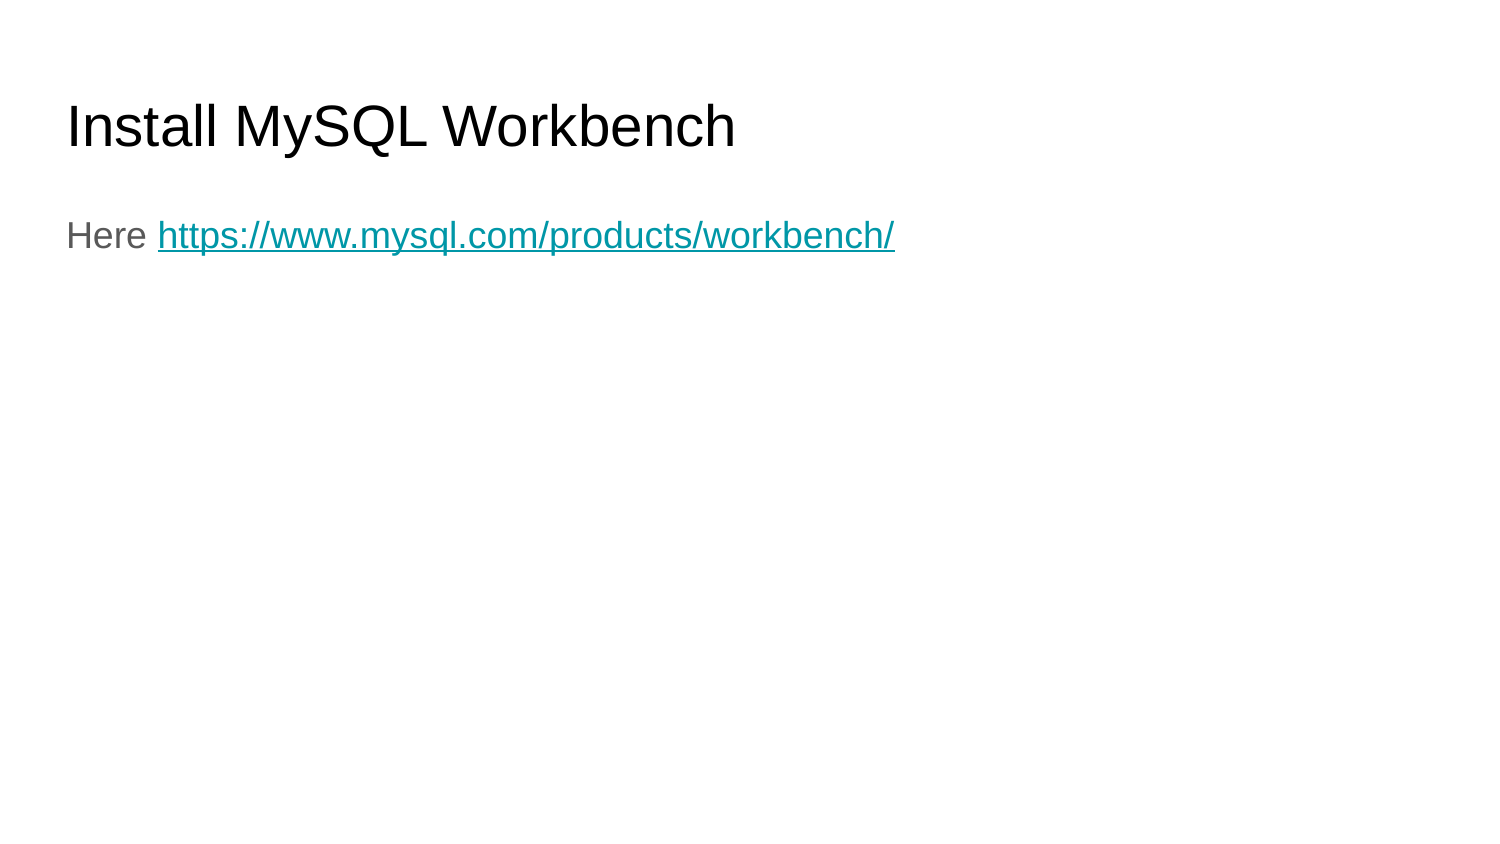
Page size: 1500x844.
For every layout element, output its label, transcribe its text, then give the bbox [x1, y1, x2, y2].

list Here https://www.mysql.com/products/workbench/ [51, 189, 1449, 750]
title Install MySQL Workbench [51, 72, 1449, 167]
